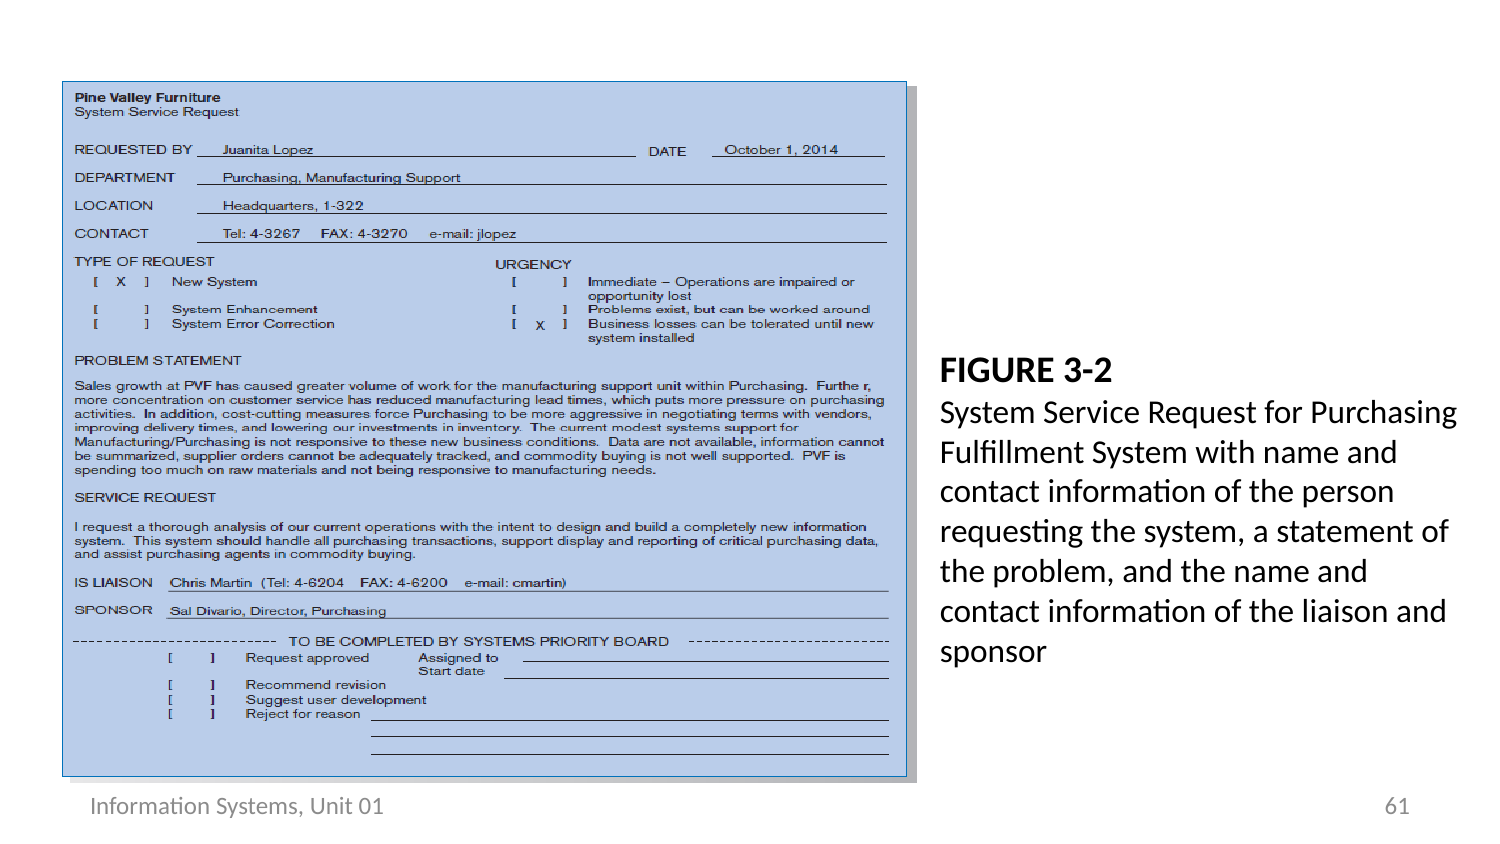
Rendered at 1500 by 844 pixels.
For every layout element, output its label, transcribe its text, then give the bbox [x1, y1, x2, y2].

slide_number 60 [1074, 782, 1425, 827]
picture [53, 74, 926, 788]
text_box FIGURE 3-2 System Service Request for Purchasing Fulfillment System with name and contact information of the person requesting the system, a statement of the problem, and the name and contact information of the liaison and sponsor [929, 337, 1475, 677]
slide_number Information Systems, Unit 01 [75, 797, 425, 827]
